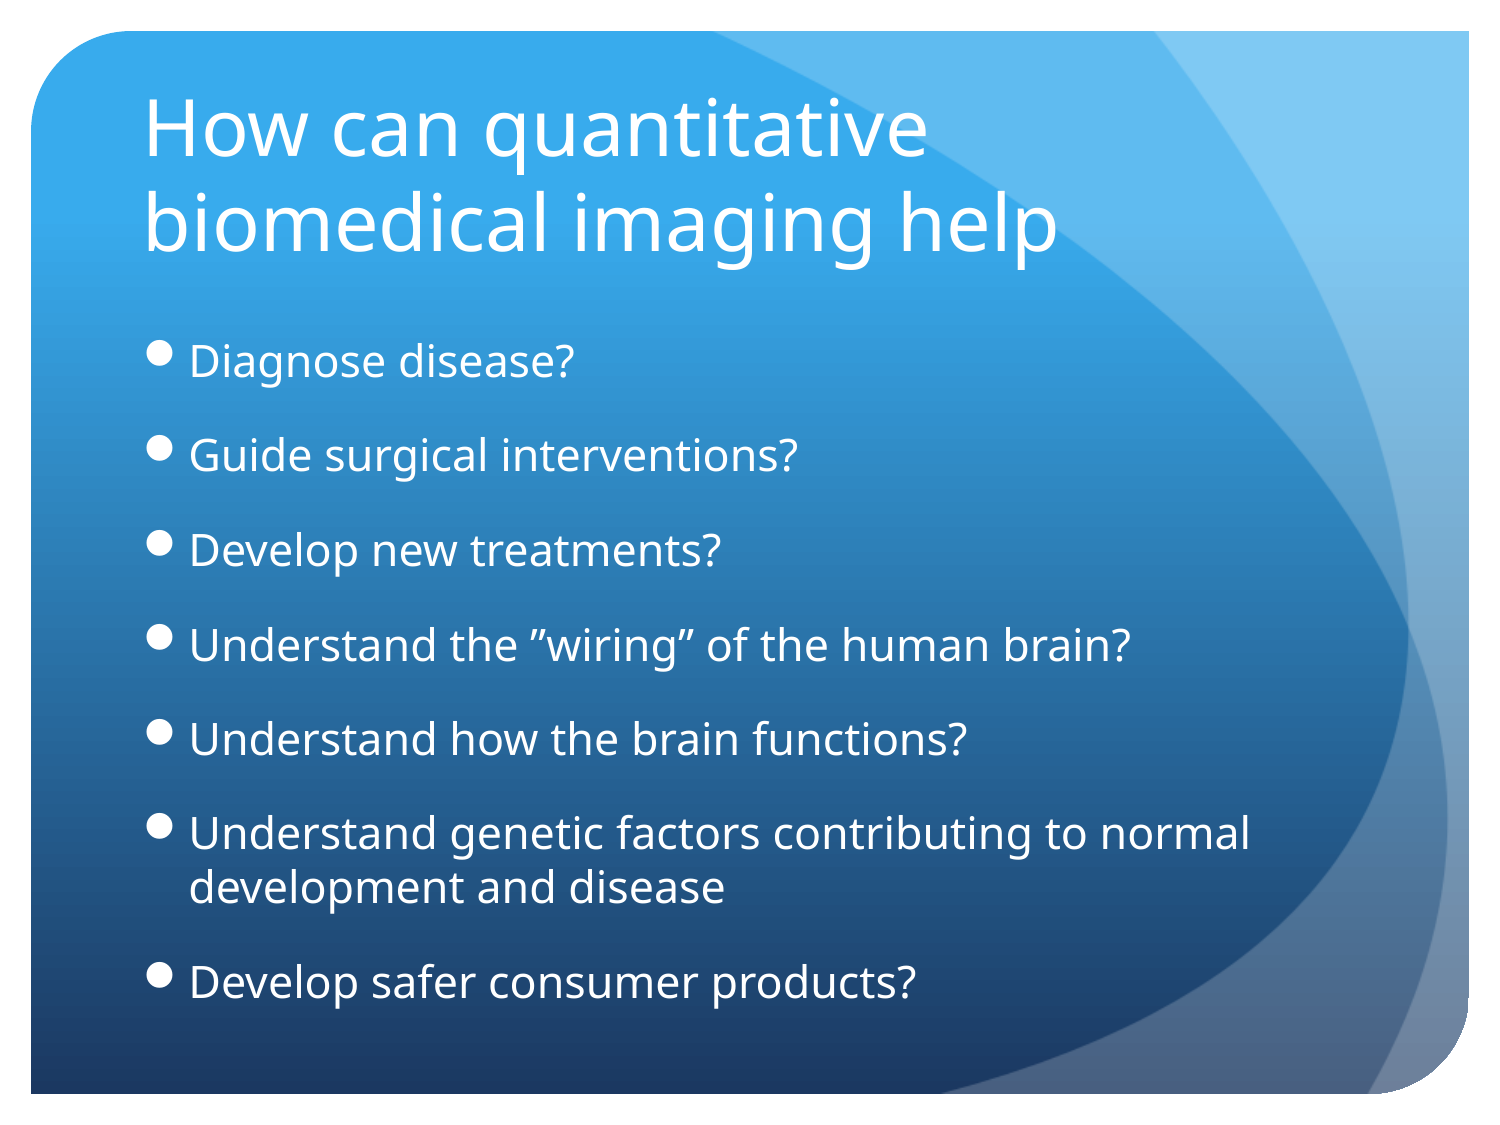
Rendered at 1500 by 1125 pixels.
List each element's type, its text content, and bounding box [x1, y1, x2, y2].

picture [24, 30, 1473, 1094]
title How can quantitative biomedical imaging help [127, 62, 1372, 275]
list Diagnose disease? Guide surgical interventions? Develop new treatments? Understand the ”wiring” of the human brain? Understand how the brain functions? Understand genetic factors contributing to normal development and disease Develop safer consumer products? [127, 324, 1372, 1016]
